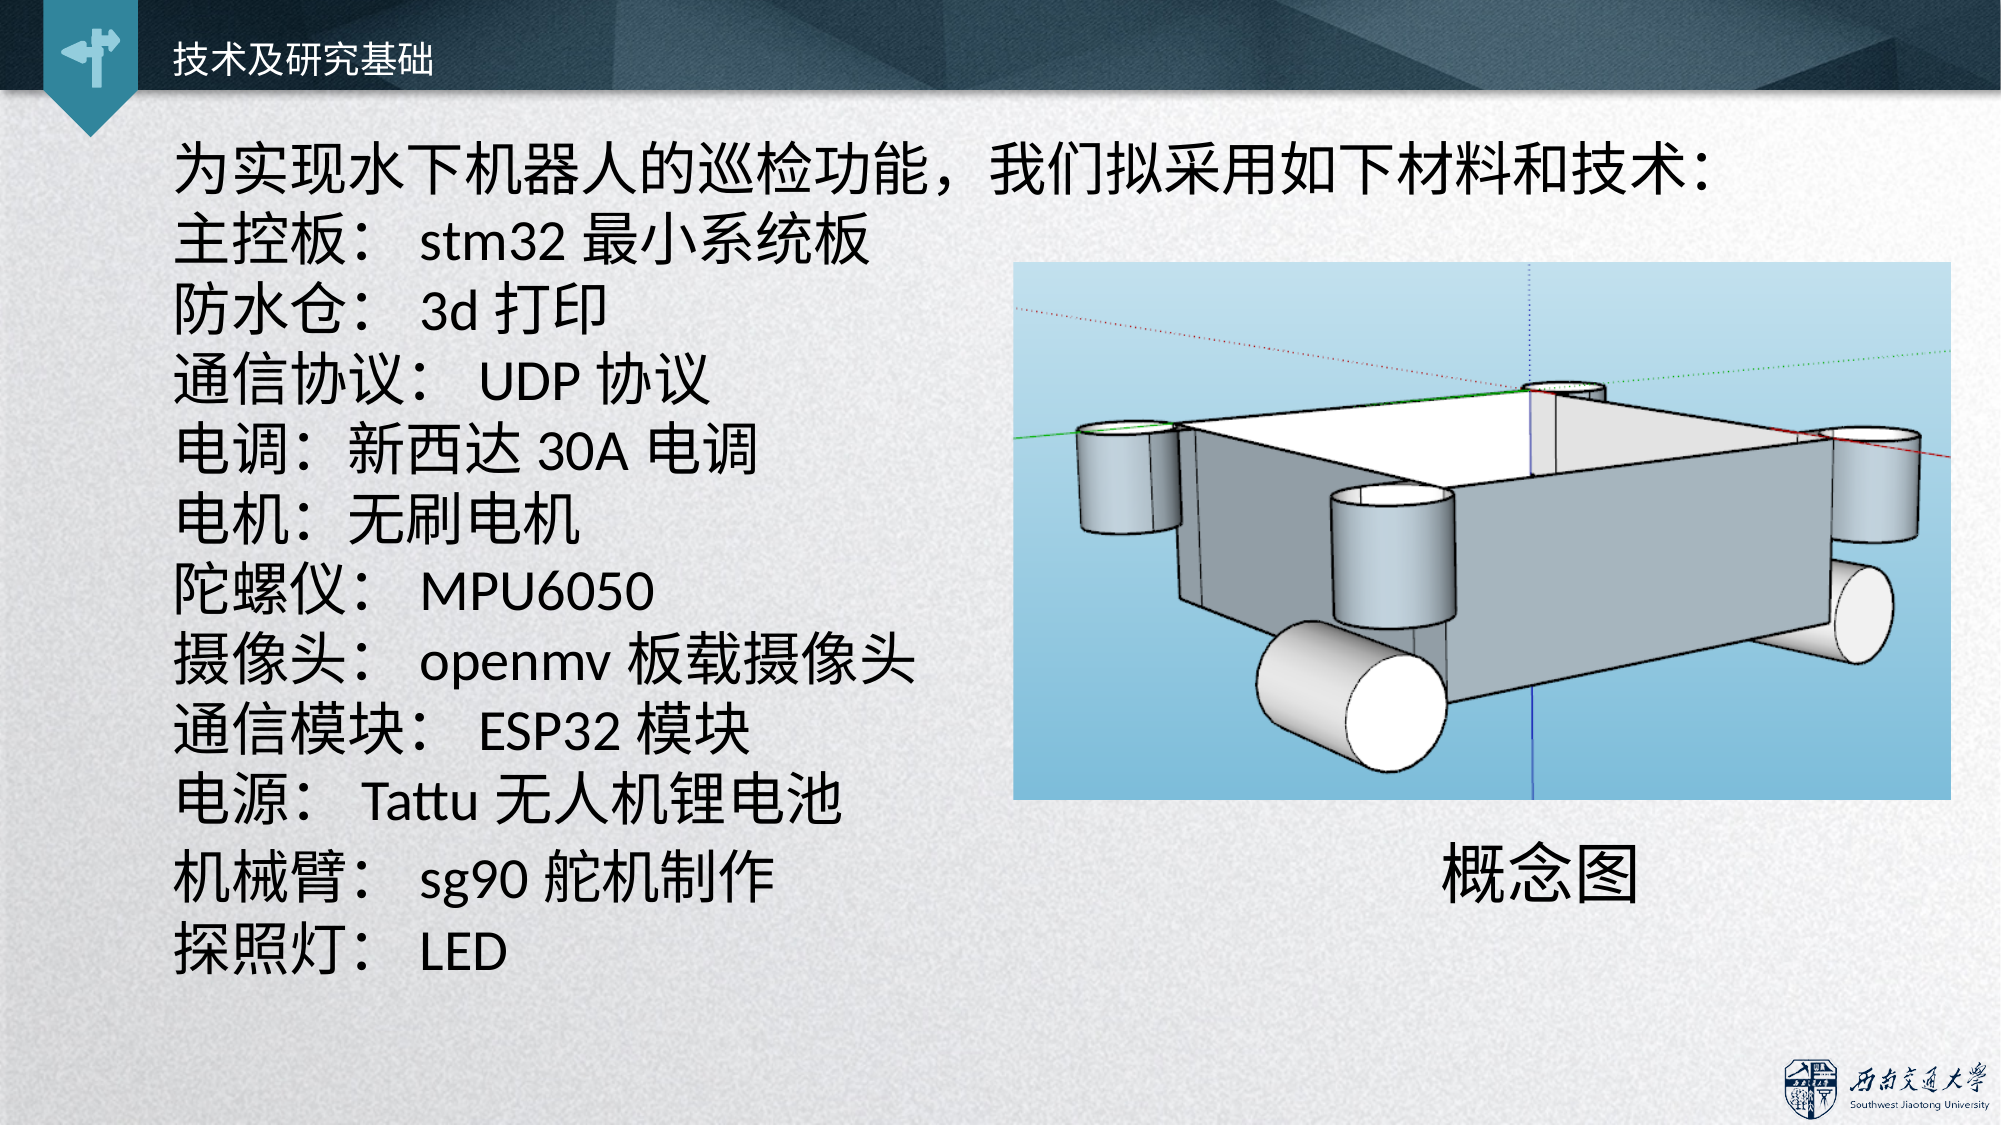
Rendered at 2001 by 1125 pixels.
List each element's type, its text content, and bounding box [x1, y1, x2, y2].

text_box 为实现水下机器人的巡检功能，我们拟采用如下材料和技术： 主控板：stm32最小系统板 防水仓：3d打印 通信协议：UDP协议 电调：新西达30A电调 电机：无刷电机 陀螺仪：MPU6050 摄像头：openmv板载摄像头 通信模块：ESP32模块 电源：Tattu无人机锂电池 机械臂：sg90舵机制作 概念图 探照灯：LED [108, 124, 1820, 1060]
picture [0, 92, 2001, 1125]
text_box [43, 0, 139, 138]
text_box 技术及研究基础 [161, 30, 469, 88]
text_box [0, 0, 41, 92]
text_box [140, 0, 2001, 92]
